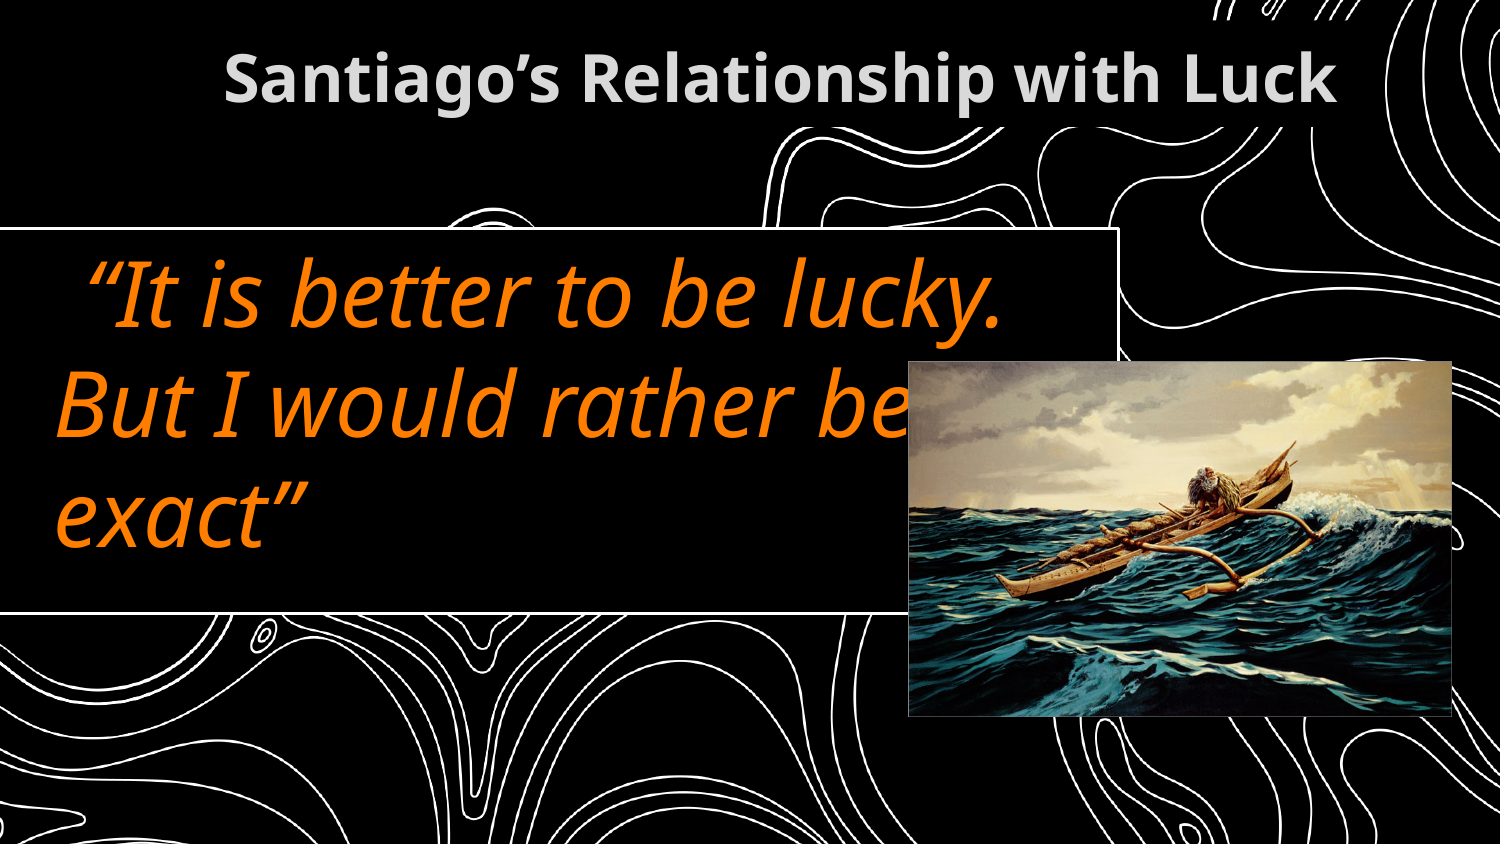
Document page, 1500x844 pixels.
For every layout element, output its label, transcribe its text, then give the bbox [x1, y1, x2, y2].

title Santiago’s Relationship with Luck [208, 20, 1365, 127]
picture [0, 0, 1500, 844]
subtitle “It is better to be lucky. But I would rather be exact” [0, 230, 1125, 649]
